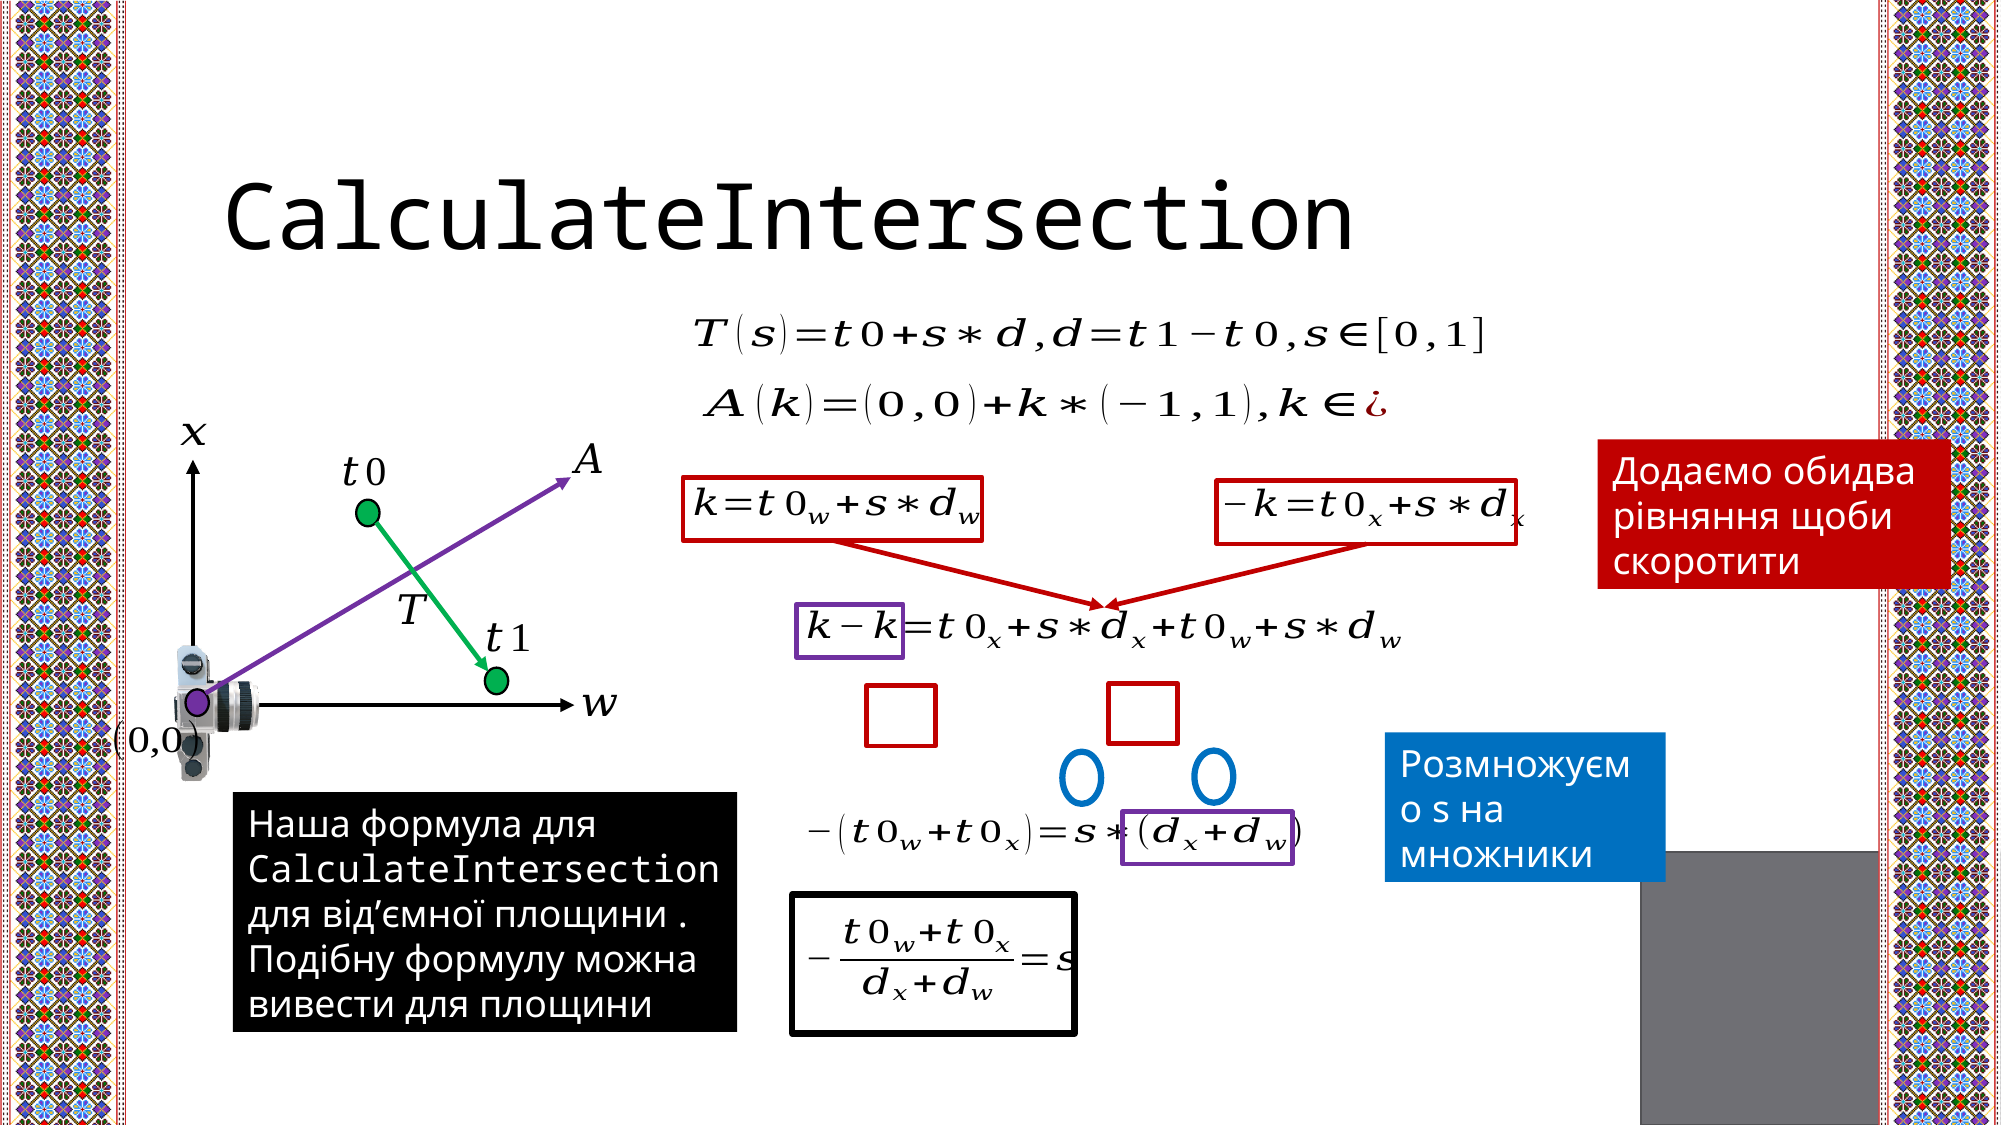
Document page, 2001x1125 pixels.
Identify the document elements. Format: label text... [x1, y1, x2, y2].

text_box [682, 476, 983, 542]
text_box [795, 603, 904, 658]
picture [170, 638, 266, 788]
text_box [1193, 749, 1235, 804]
text_box [791, 893, 1076, 1035]
title CalculateIntersection [206, 60, 1797, 278]
picture [170, 729, 177, 751]
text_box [375, 522, 489, 672]
text_box [1061, 750, 1103, 805]
text_box [184, 688, 205, 718]
text_box [1108, 682, 1179, 745]
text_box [1104, 543, 1367, 608]
text_box [865, 685, 936, 747]
text_box [1216, 480, 1517, 545]
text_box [832, 540, 1102, 608]
picture [209, 694, 266, 704]
picture [1879, 1, 2001, 1124]
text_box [205, 477, 571, 694]
picture [1, 2, 126, 1124]
text_box Розмножуємо s на множники [1384, 732, 1666, 882]
text_box [1121, 811, 1293, 865]
